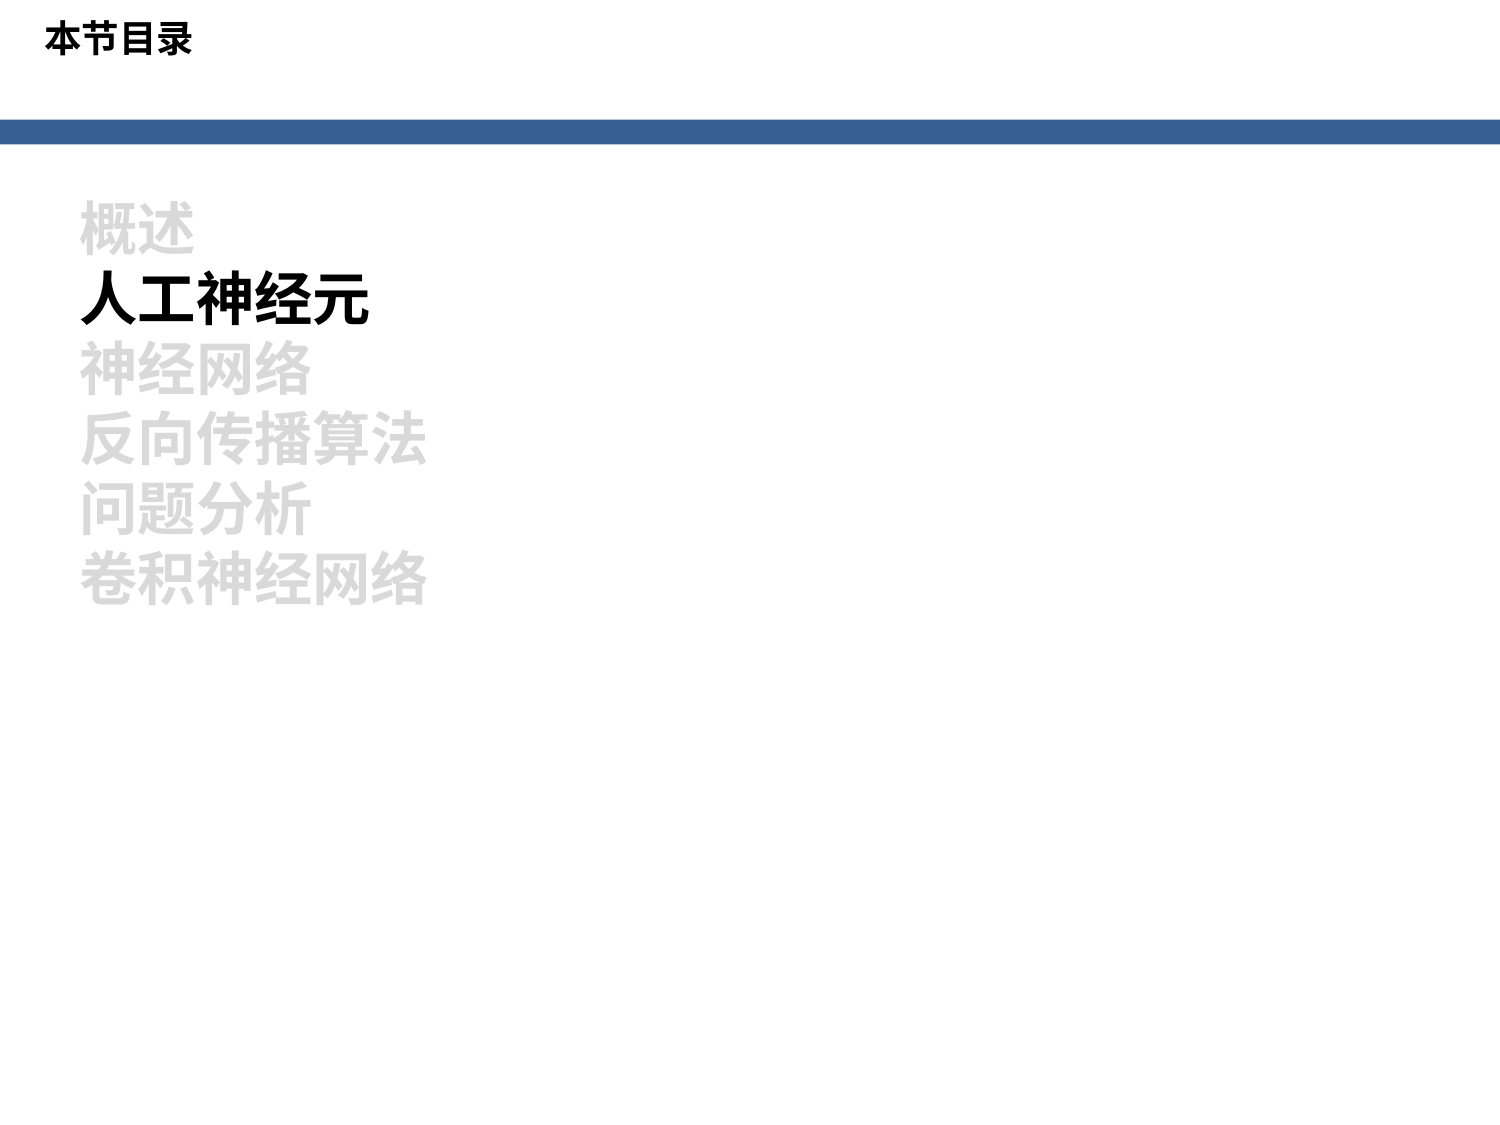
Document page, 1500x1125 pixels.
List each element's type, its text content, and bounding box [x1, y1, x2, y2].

title 本节目录 [29, 7, 1305, 91]
subtitle 概述 人工神经元 神经网络 反向传播算法 问题分析 卷积神经网络 [64, 184, 1436, 1047]
